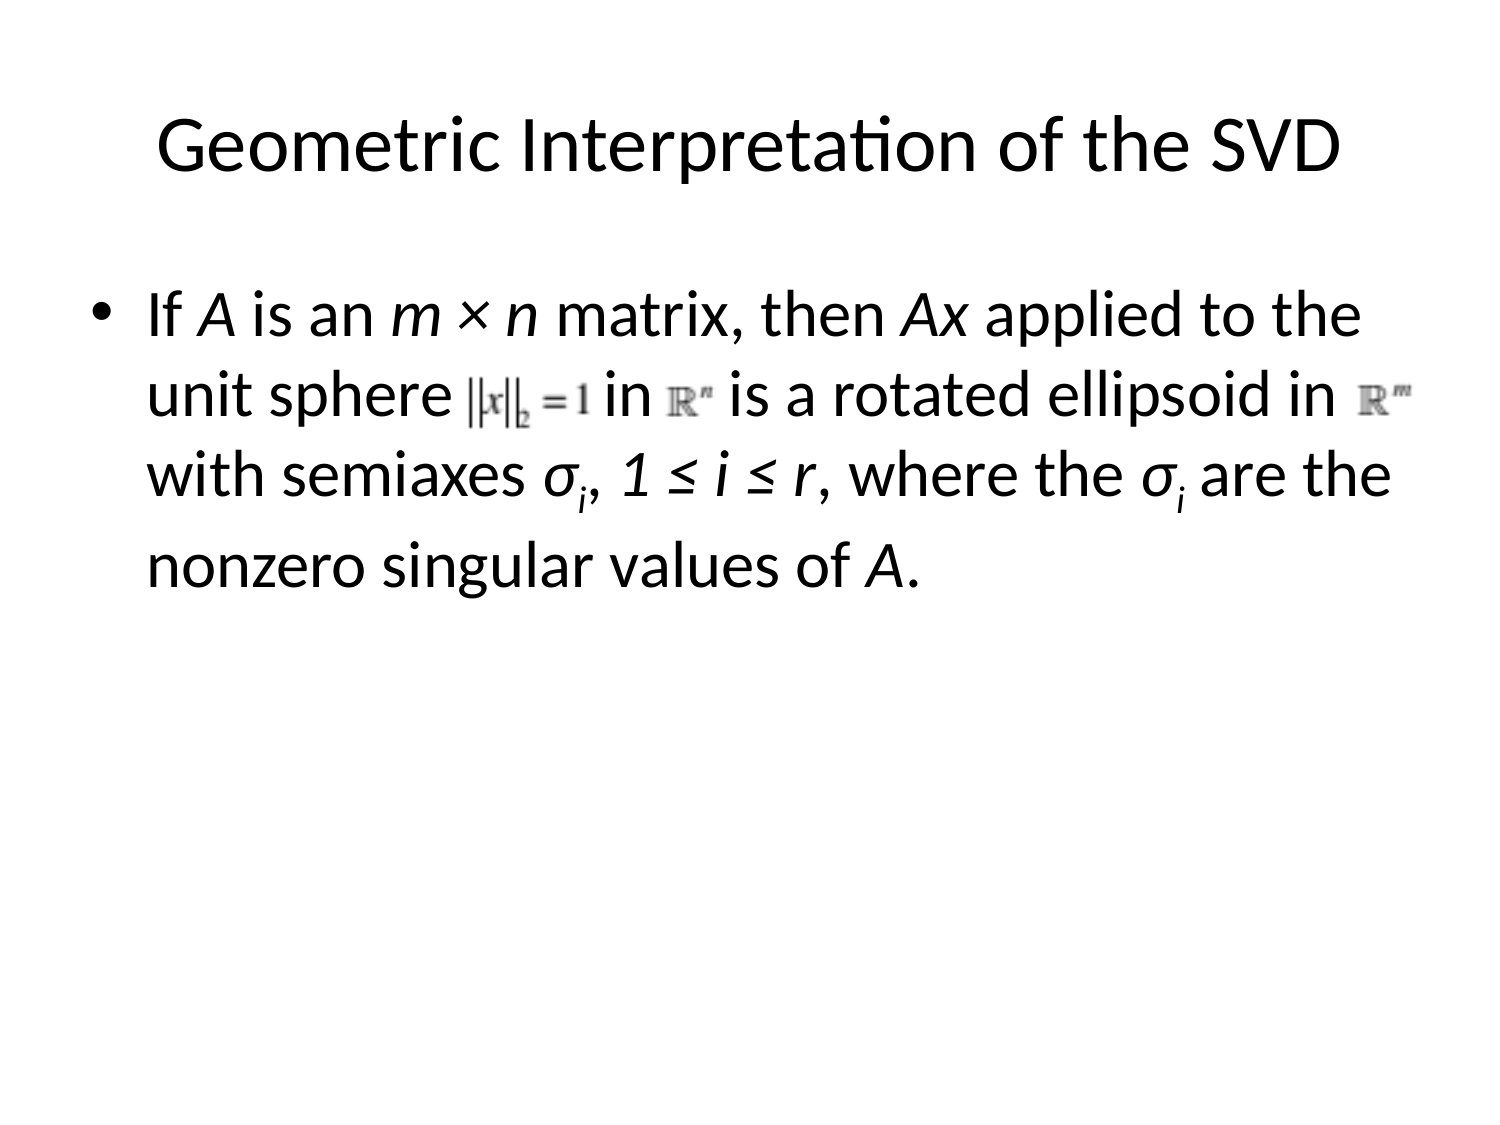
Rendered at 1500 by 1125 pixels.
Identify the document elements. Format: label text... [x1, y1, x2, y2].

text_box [660, 371, 719, 423]
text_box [1353, 370, 1418, 421]
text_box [465, 370, 593, 435]
title Geometric Interpretation of the SVD [75, 45, 1425, 233]
list If A is an m × n matrix, then Ax applied to the unit sphere in is a rotated ellipsoid in with semiaxes σi, 1 ≤ i ≤ r, where the σi are the nonzero singular values of A. [75, 262, 1425, 1005]
